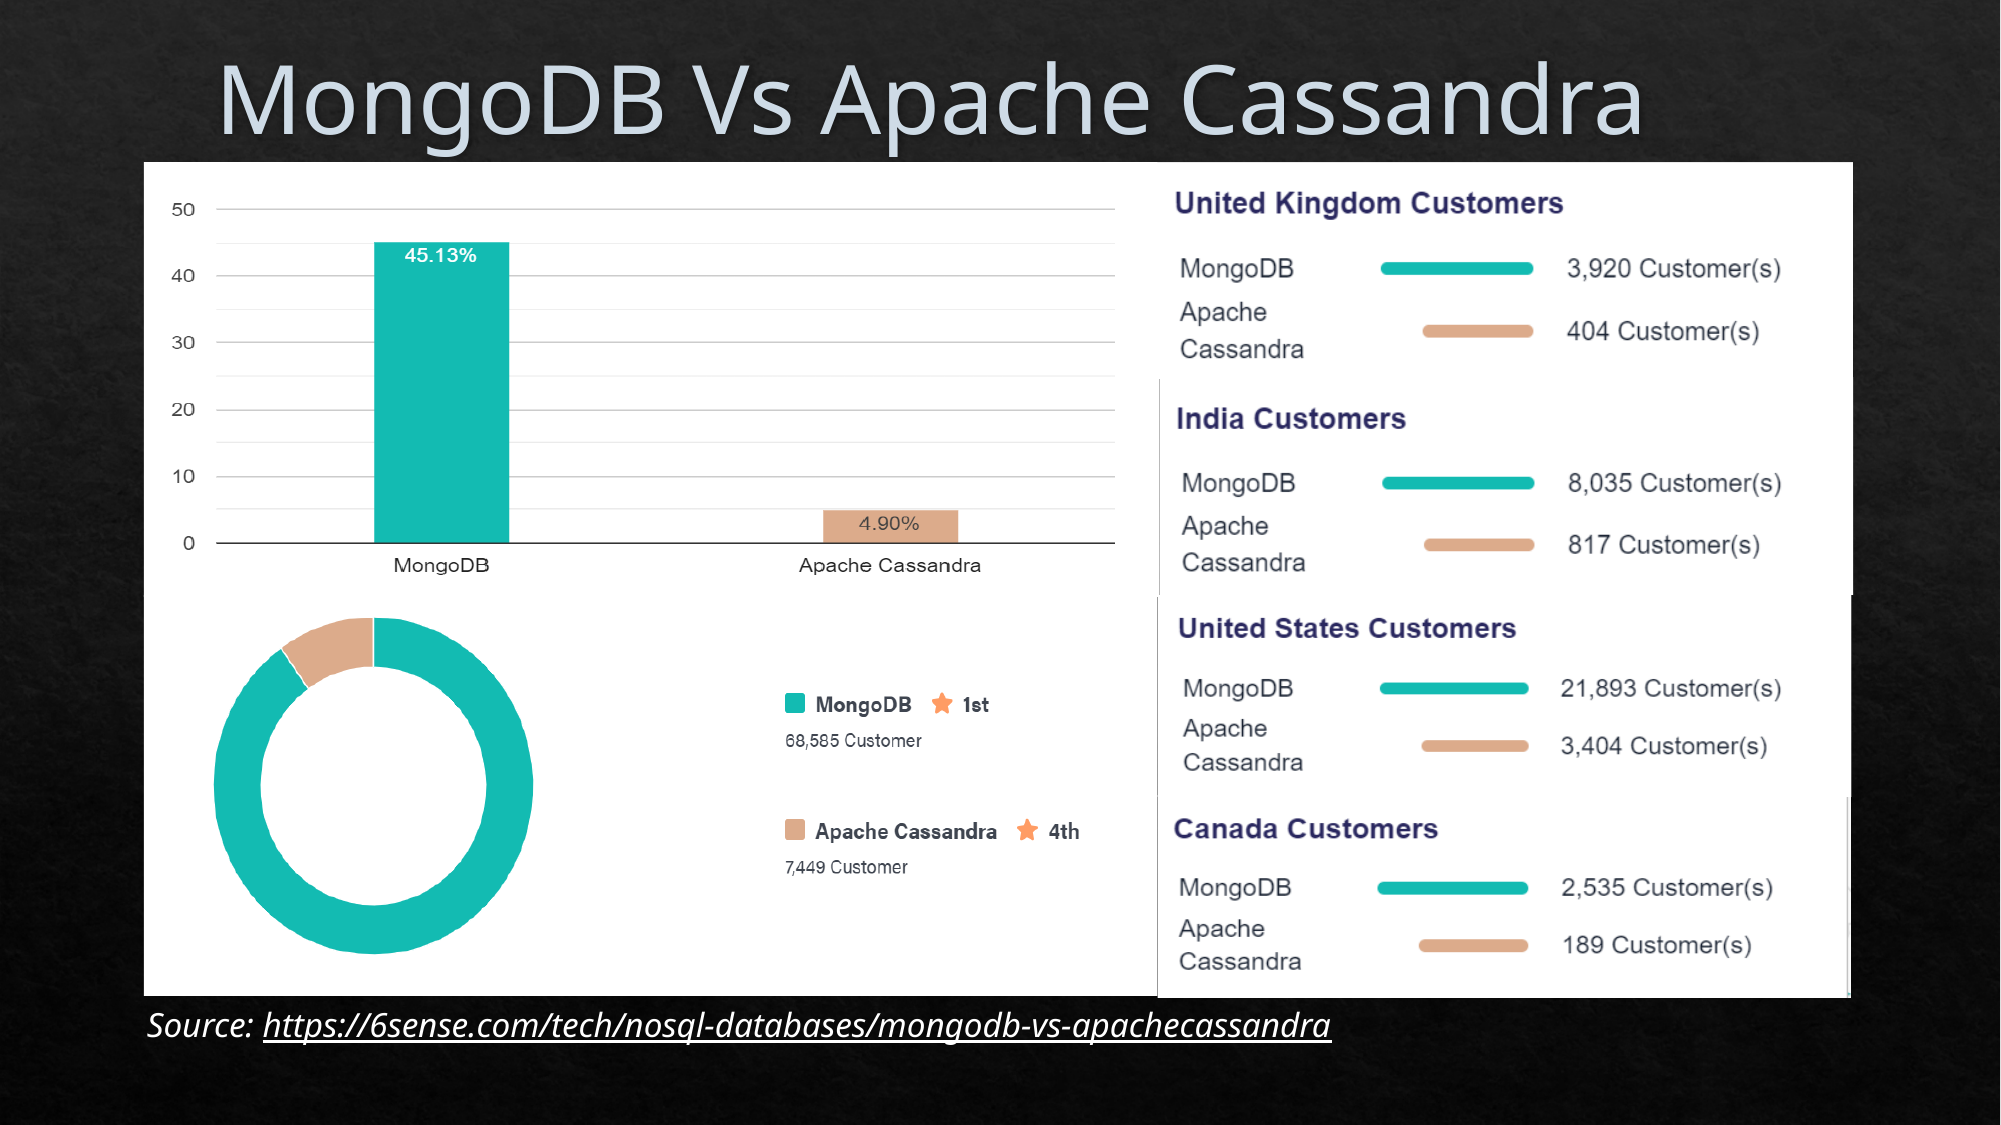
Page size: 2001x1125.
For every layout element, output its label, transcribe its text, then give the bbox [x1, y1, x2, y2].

title MongoDB Vs Apache Cassandra [82, 0, 1781, 207]
picture [143, 162, 1854, 998]
text_box Source: https://6sense.com/tech/nosql-databases/mongodb-vs-apachecassandra [131, 996, 1816, 1057]
